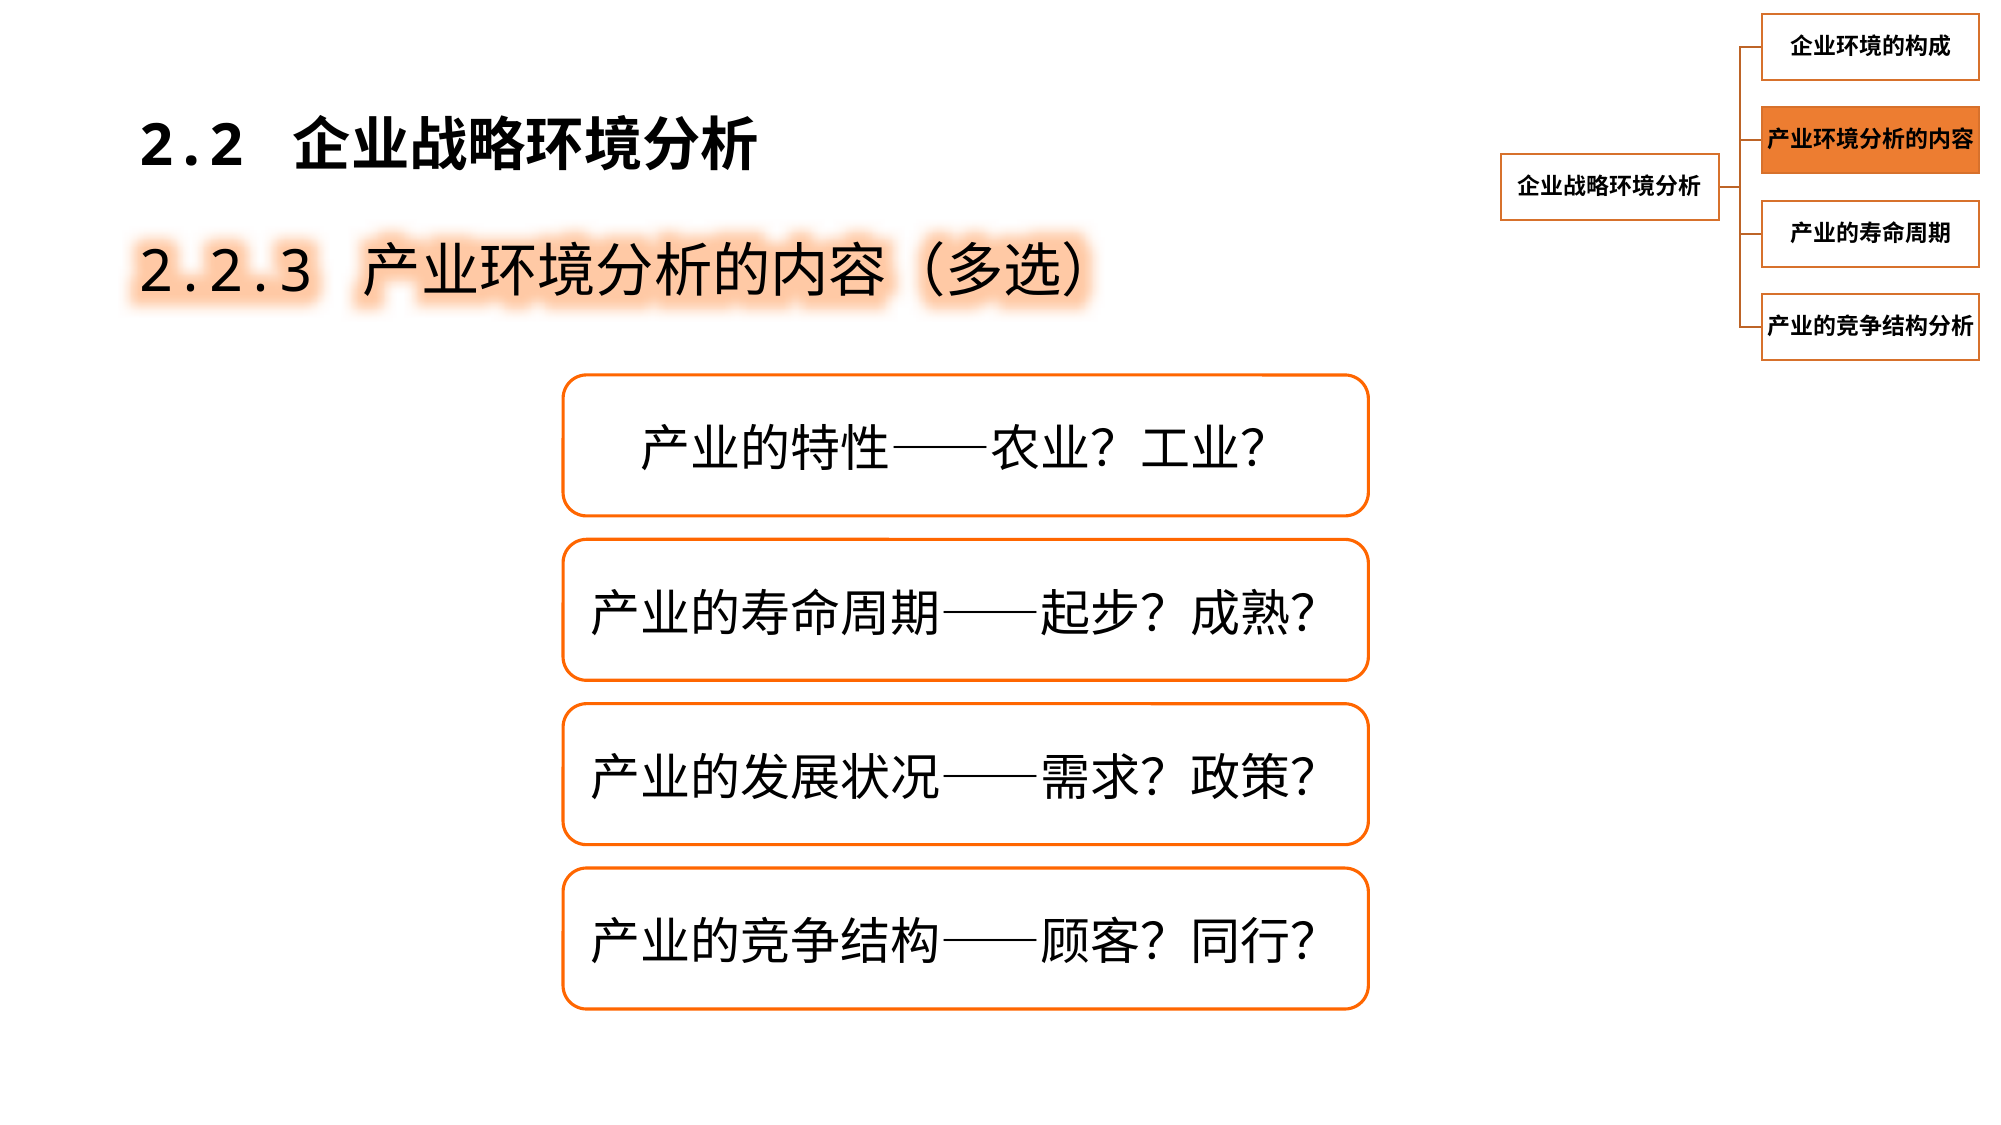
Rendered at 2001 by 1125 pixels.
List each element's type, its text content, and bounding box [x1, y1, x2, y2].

text_box 顾客讨价 还价的能力 [118, 172, 1288, 335]
text_box 产业的寿命周期——起步？成熟？ [561, 538, 1370, 682]
text_box 2.2.3 产业环境分析的内容（多选） [120, 187, 1288, 329]
text_box 产业的特性——农业？工业？ [561, 373, 1370, 517]
text_box 2.3.2.0 核心能力的特性（选择★） [114, 166, 1288, 339]
text_box 产业的发展状况——需求？政策？ [561, 702, 1370, 846]
text_box 产业的竞争结构——顾客？同行？ [561, 866, 1370, 1011]
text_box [1288, 13, 2000, 361]
text_box 2.2 企业战略环境分析 [120, 97, 1288, 187]
